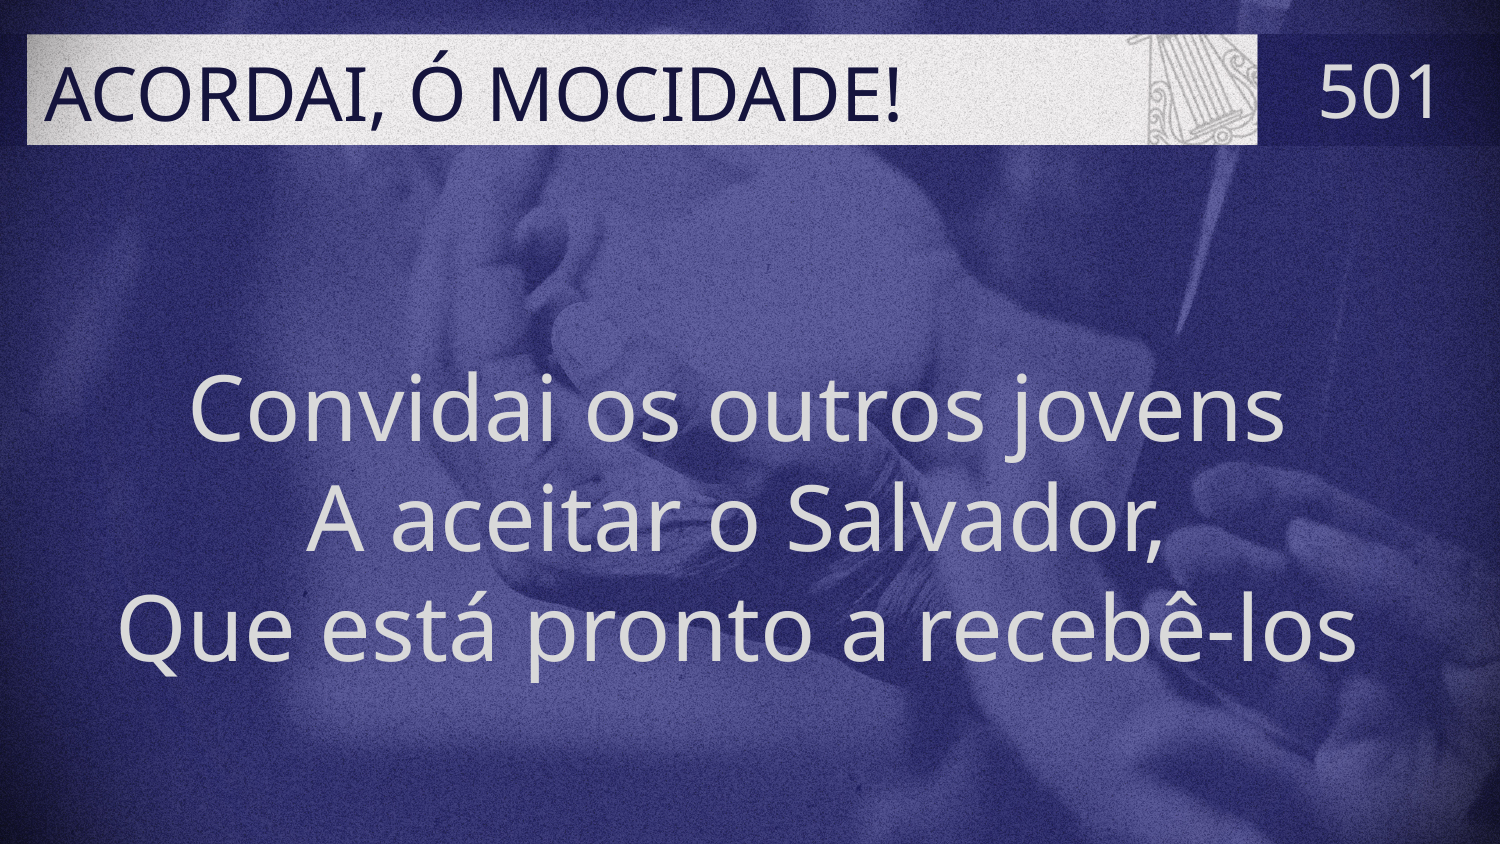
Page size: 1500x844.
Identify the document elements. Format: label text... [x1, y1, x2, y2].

list Convidai os outros jovens A aceitar o Salvador, Que está pronto a recebê-los [0, 185, 1500, 844]
picture [0, 0, 1500, 185]
list 501 [1281, 36, 1483, 143]
title ACORDAI, Ó MOCIDADE! [29, 33, 1258, 151]
